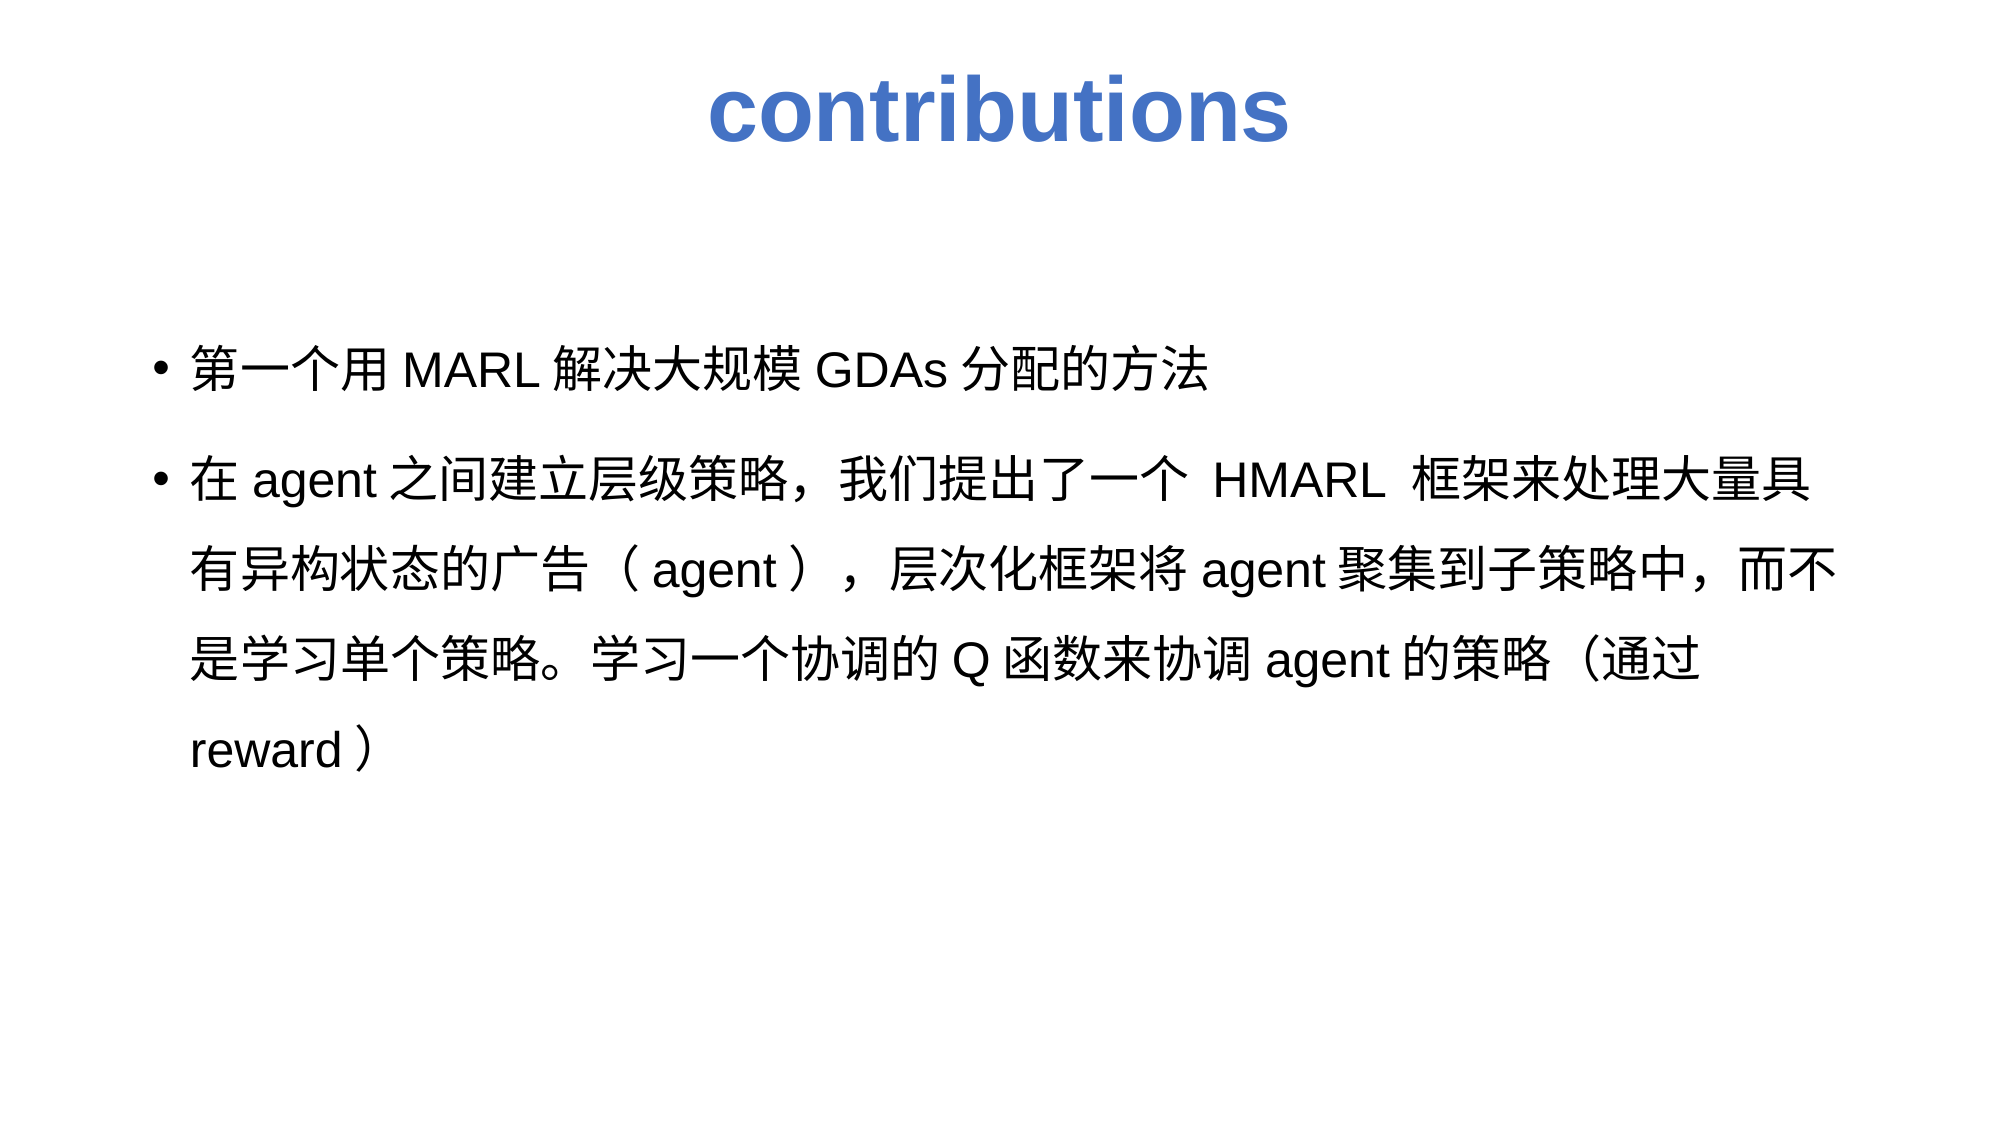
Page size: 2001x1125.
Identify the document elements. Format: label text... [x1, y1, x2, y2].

list 第一个用MARL解决大规模GDAs分配的方法 在agent之间建立层级策略，我们提出了一个 HMARL 框架来处理大量具有异构状态的广告（agent），层次化框架将agent聚集到子策略中，而不是学习单个策略。学习一个协调的Q函数来协调agent的策略（通过reward） [137, 299, 1863, 1014]
title contributions [137, 3, 1863, 221]
